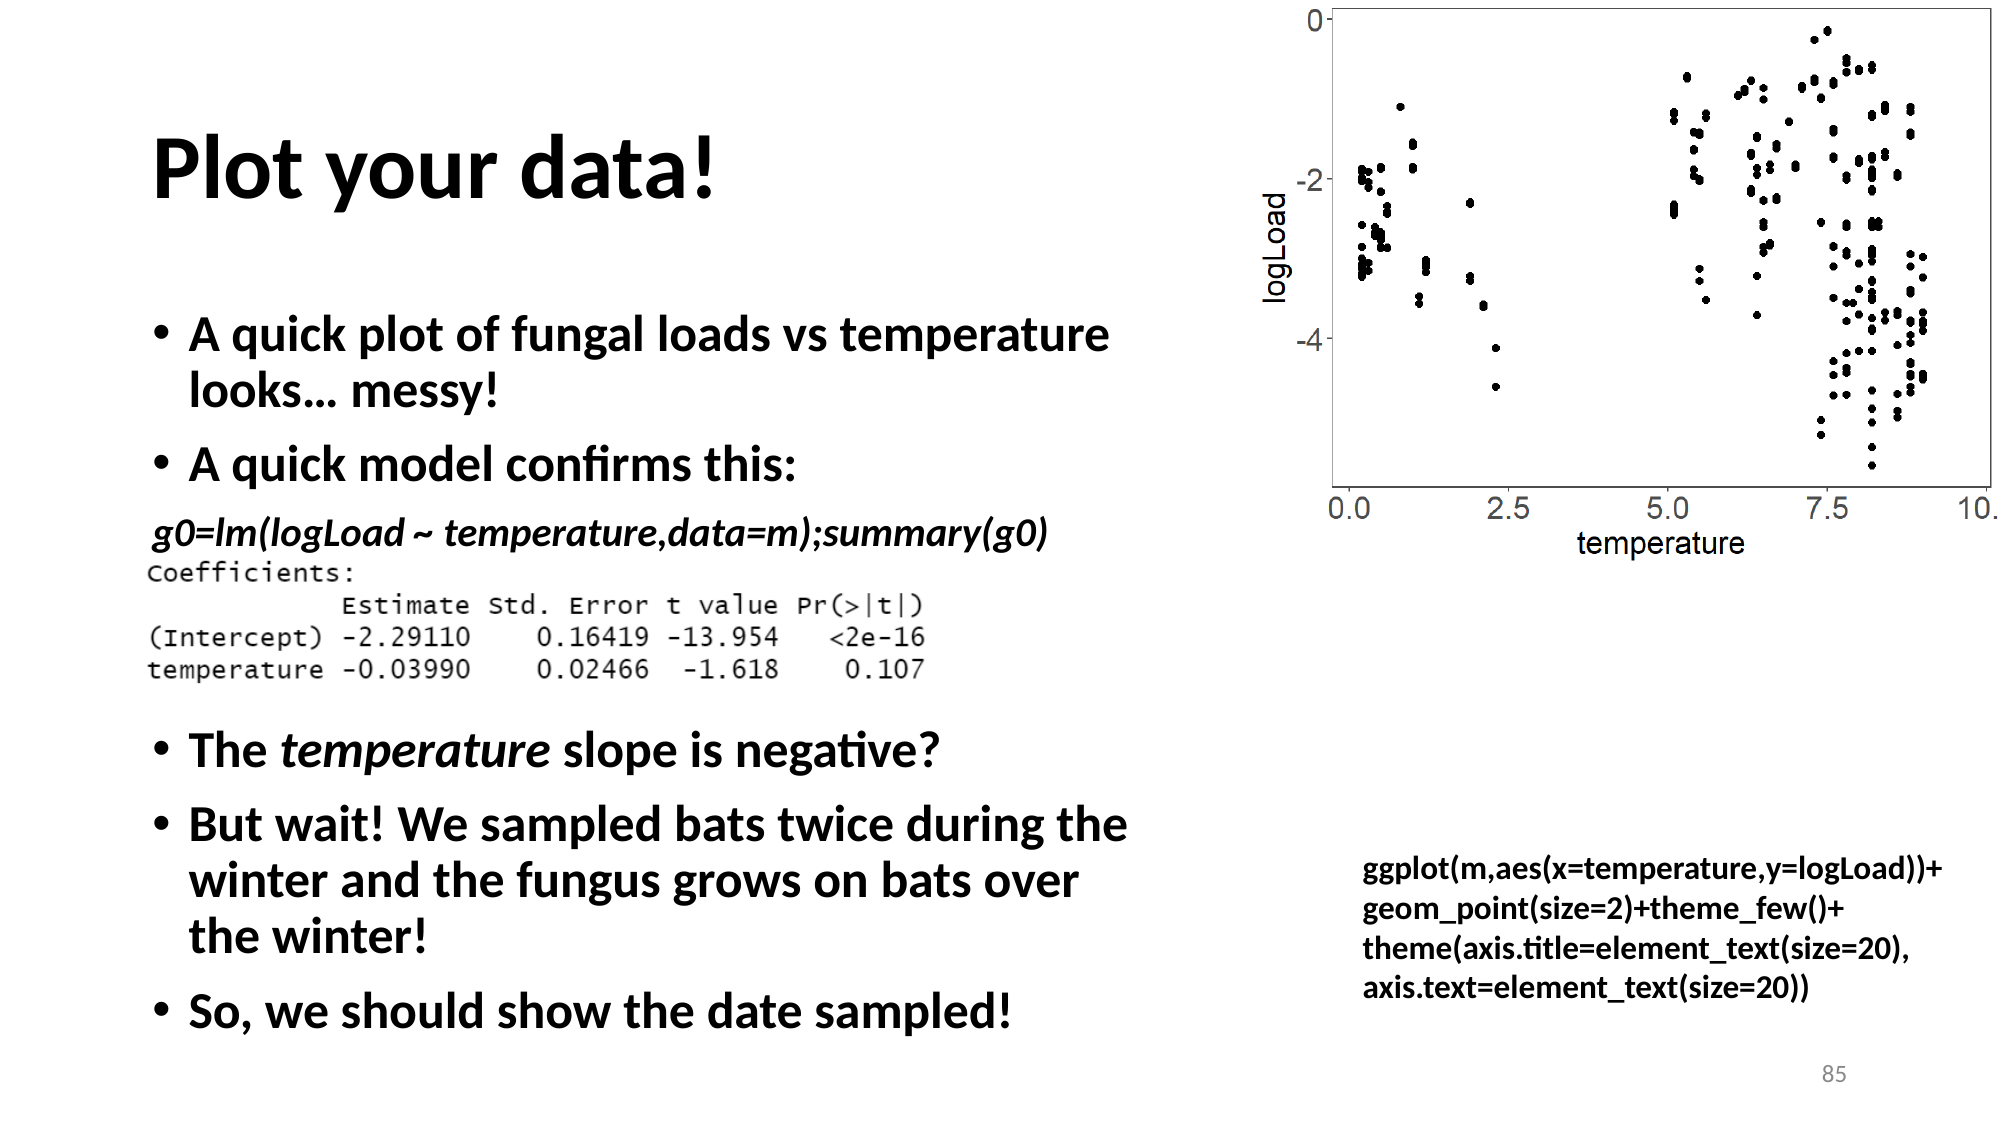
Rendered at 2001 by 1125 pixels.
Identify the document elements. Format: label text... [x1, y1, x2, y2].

title Plot your data! [137, 59, 1247, 278]
picture [1252, 0, 2000, 569]
picture [137, 554, 942, 697]
slide_number ‹#› [1412, 1042, 1863, 1103]
list A quick plot of fungal loads vs temperature looks… messy! A quick model confirms this: g0=lm(logLoad ~ temperature,data=m);summary(g0) The temperature slope is negative? But wait! We sampled bats twice during the winter and the fungus grows on bats over the winter! So, we should show the date sampled! [137, 299, 1177, 1049]
text_box ggplot(m,aes(x=temperature,y=logLoad))+ geom_point(size=2)+theme_few()+ theme(axis.title=element_text(size=20), axis.text=element_text(size=20)) [1347, 838, 1987, 1014]
